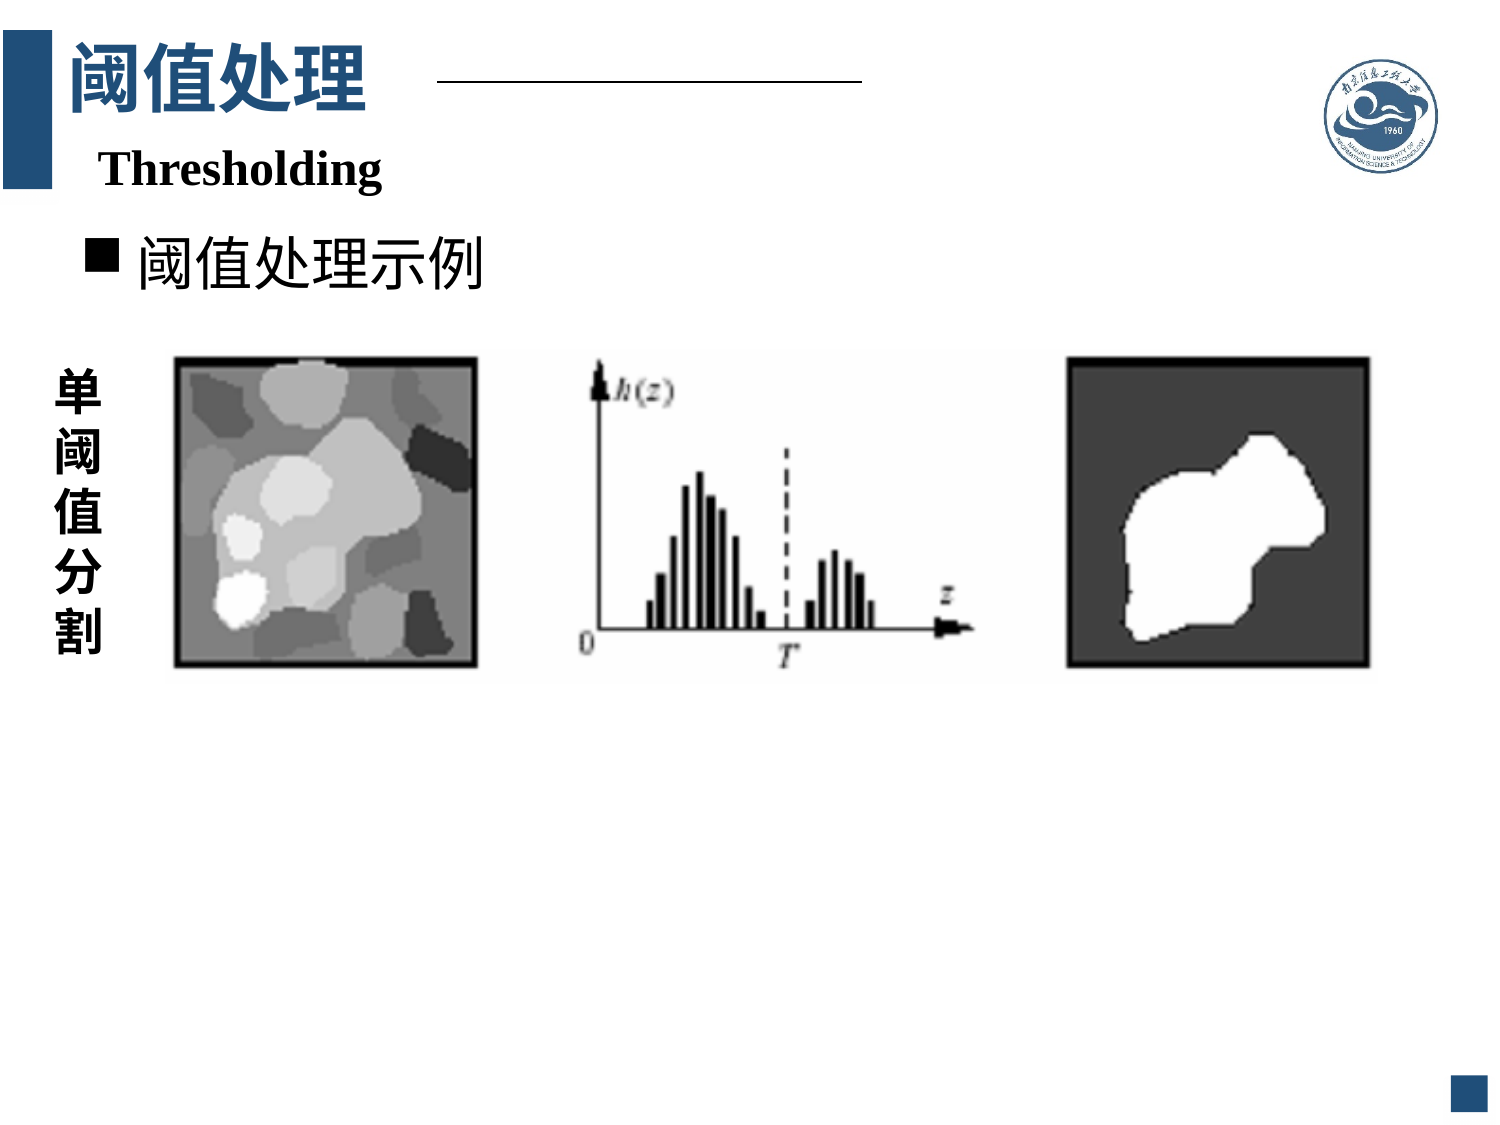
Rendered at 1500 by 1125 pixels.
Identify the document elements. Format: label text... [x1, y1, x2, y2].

text_box [1450, 1074, 1489, 1113]
picture [1308, 44, 1452, 185]
text_box 阈值处理 [52, 16, 452, 148]
picture [151, 345, 1402, 684]
text_box [2, 29, 53, 190]
text_box Thresholding [82, 102, 862, 236]
text_box 单阈值分割 [38, 353, 127, 668]
text_box 阈值处理示例 [65, 219, 1488, 375]
